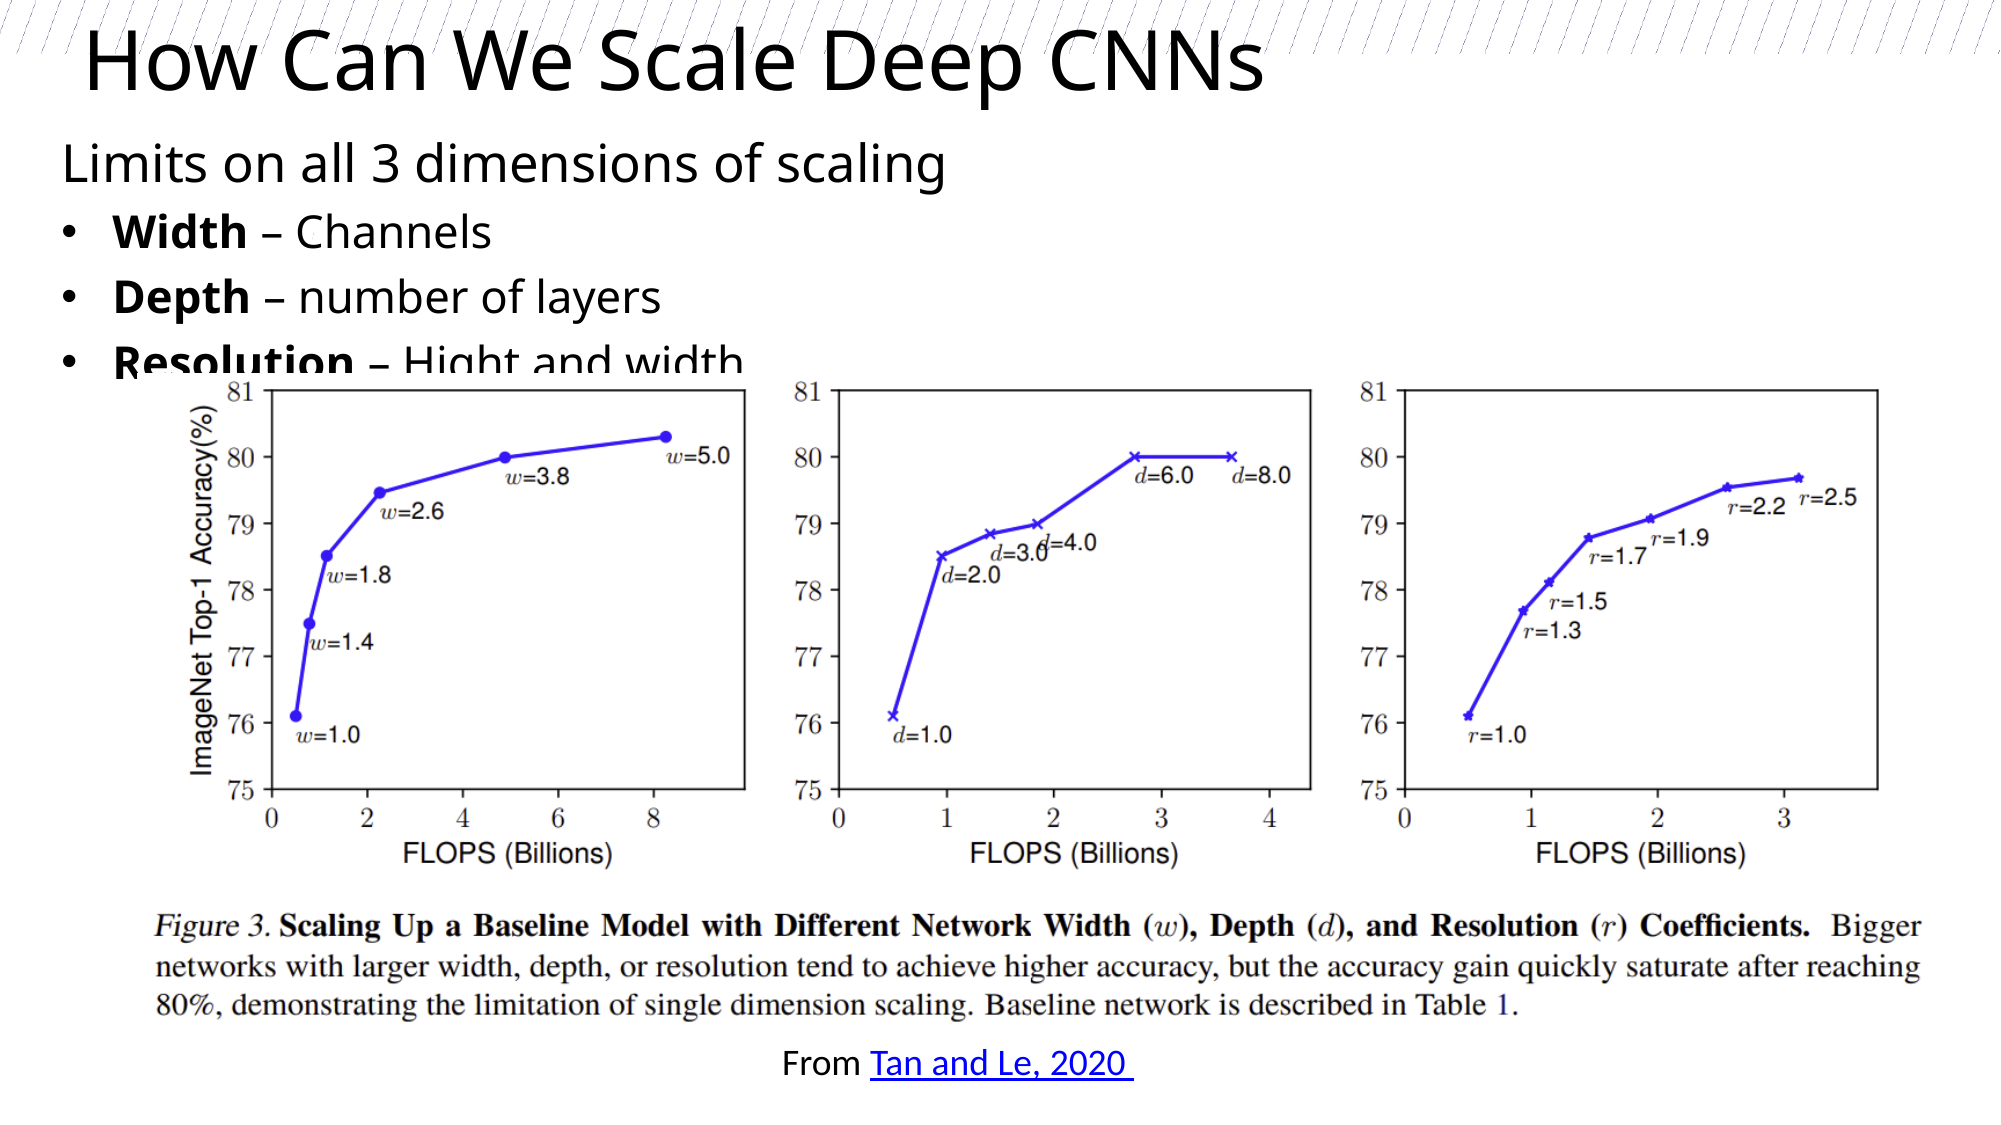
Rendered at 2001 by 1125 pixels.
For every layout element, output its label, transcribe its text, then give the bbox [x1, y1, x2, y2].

text_box From Tan and Le, 2020 [767, 1035, 1157, 1091]
picture [137, 373, 1933, 1024]
list How Can We Scale Deep CNNs [68, 11, 1932, 122]
text_box Limits on all 3 dimensions of scaling Width – Channels Depth – number of layers Resolution – Hight and width [46, 122, 1958, 396]
